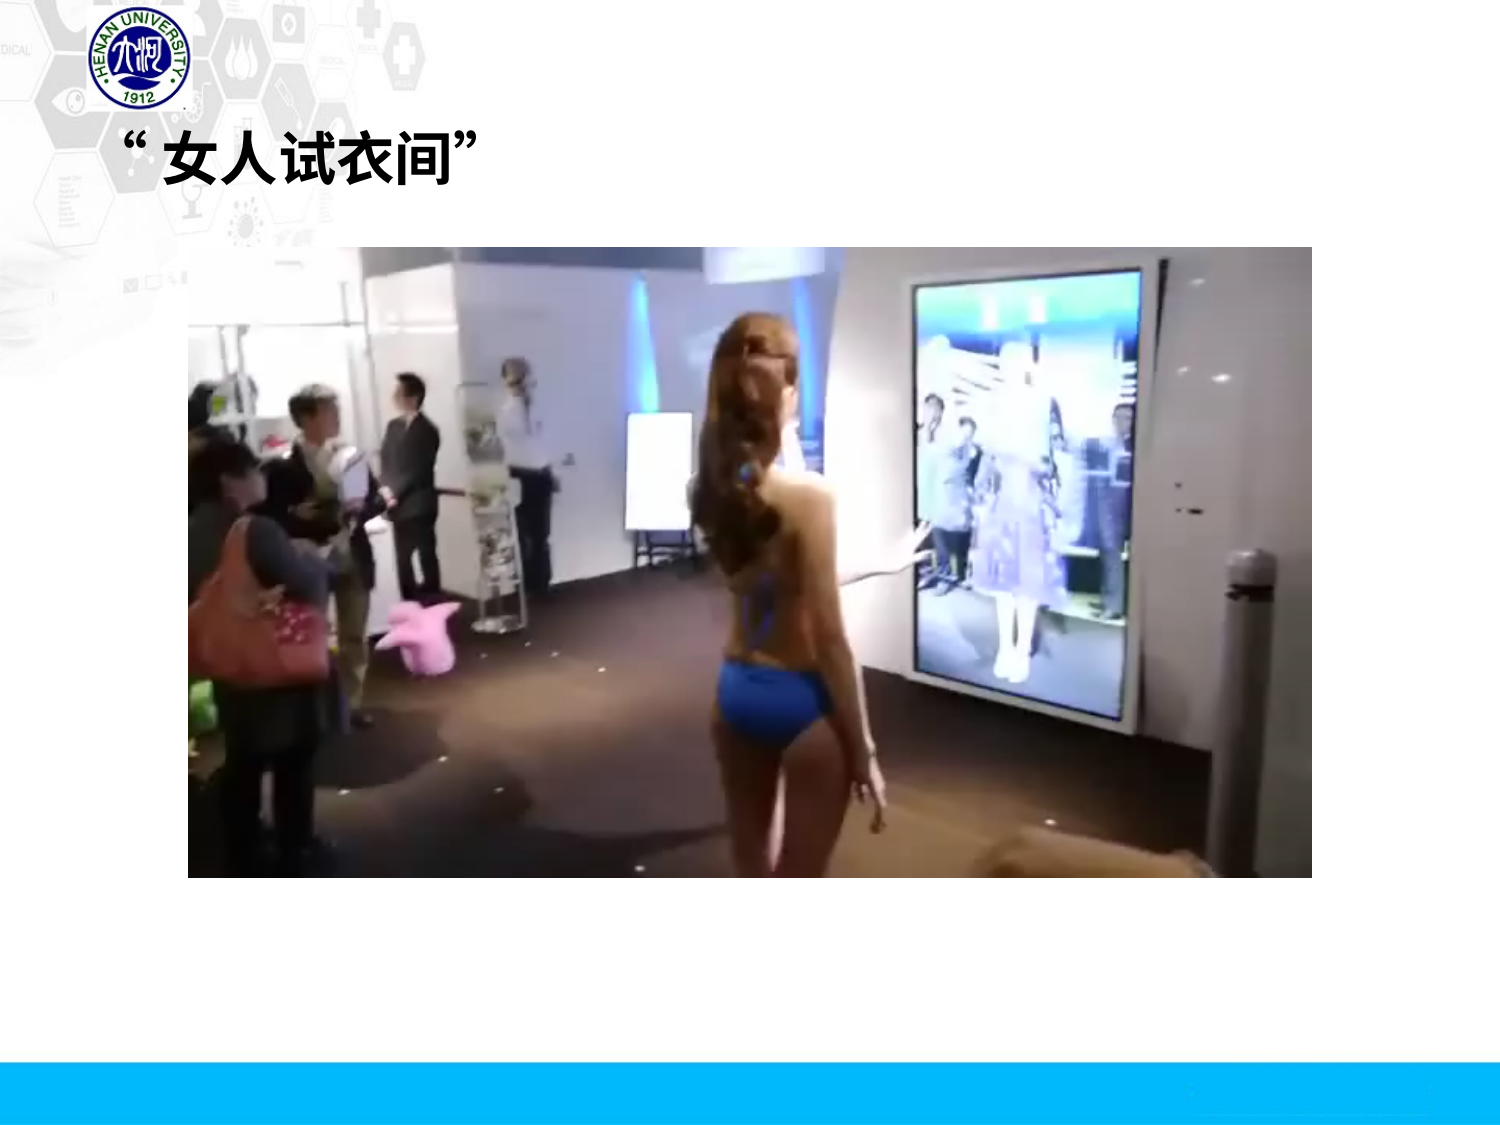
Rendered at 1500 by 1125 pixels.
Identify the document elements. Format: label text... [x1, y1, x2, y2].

title “女人试衣间” [74, 114, 1488, 201]
picture [0, 0, 1500, 1063]
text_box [187, 246, 1313, 879]
